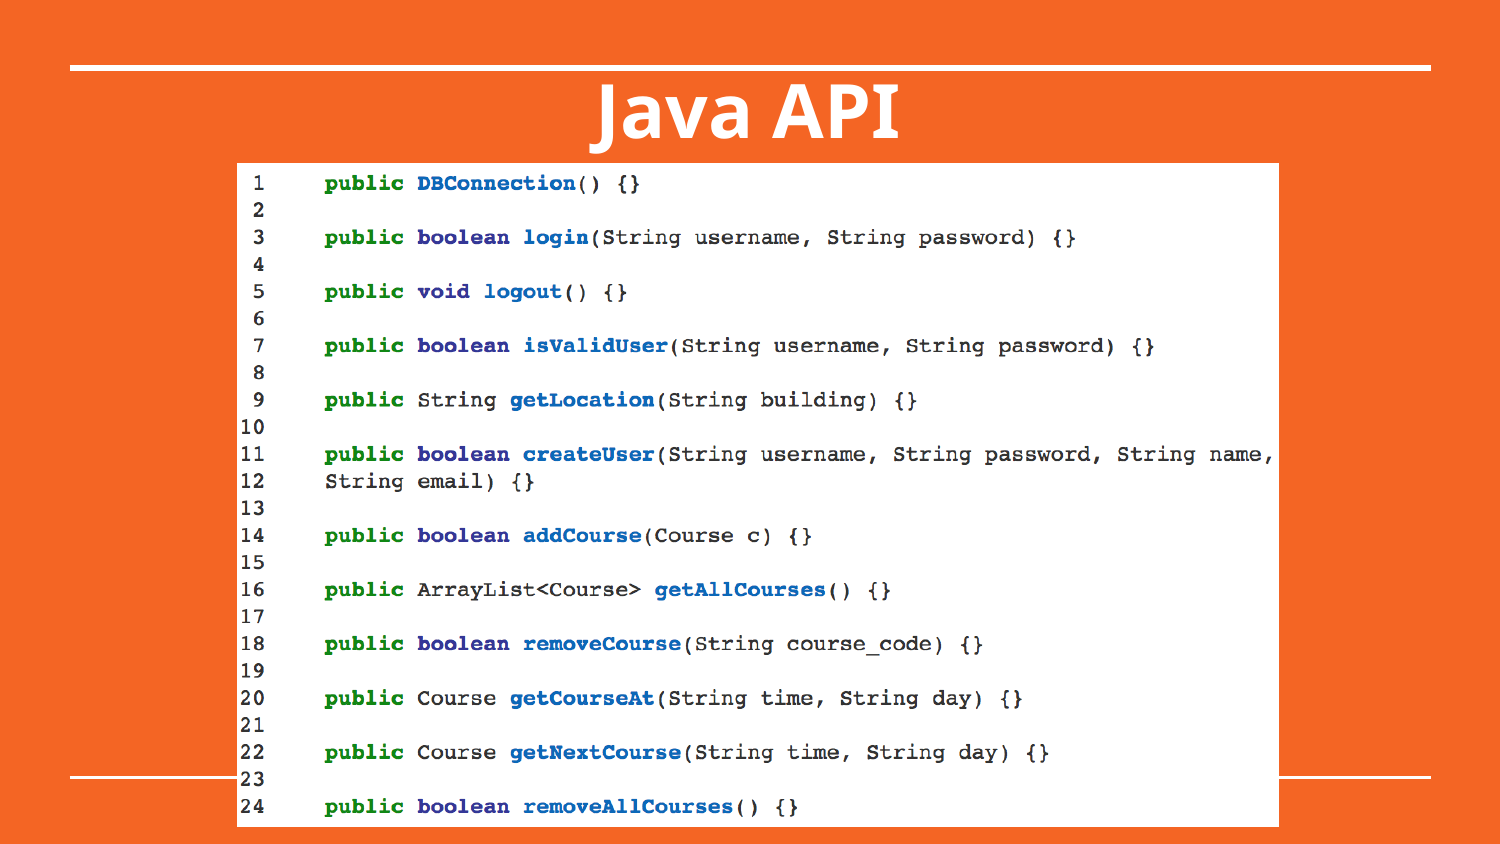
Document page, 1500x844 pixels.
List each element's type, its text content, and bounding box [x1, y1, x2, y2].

title Java API [42, 0, 1474, 236]
picture [236, 163, 1279, 827]
